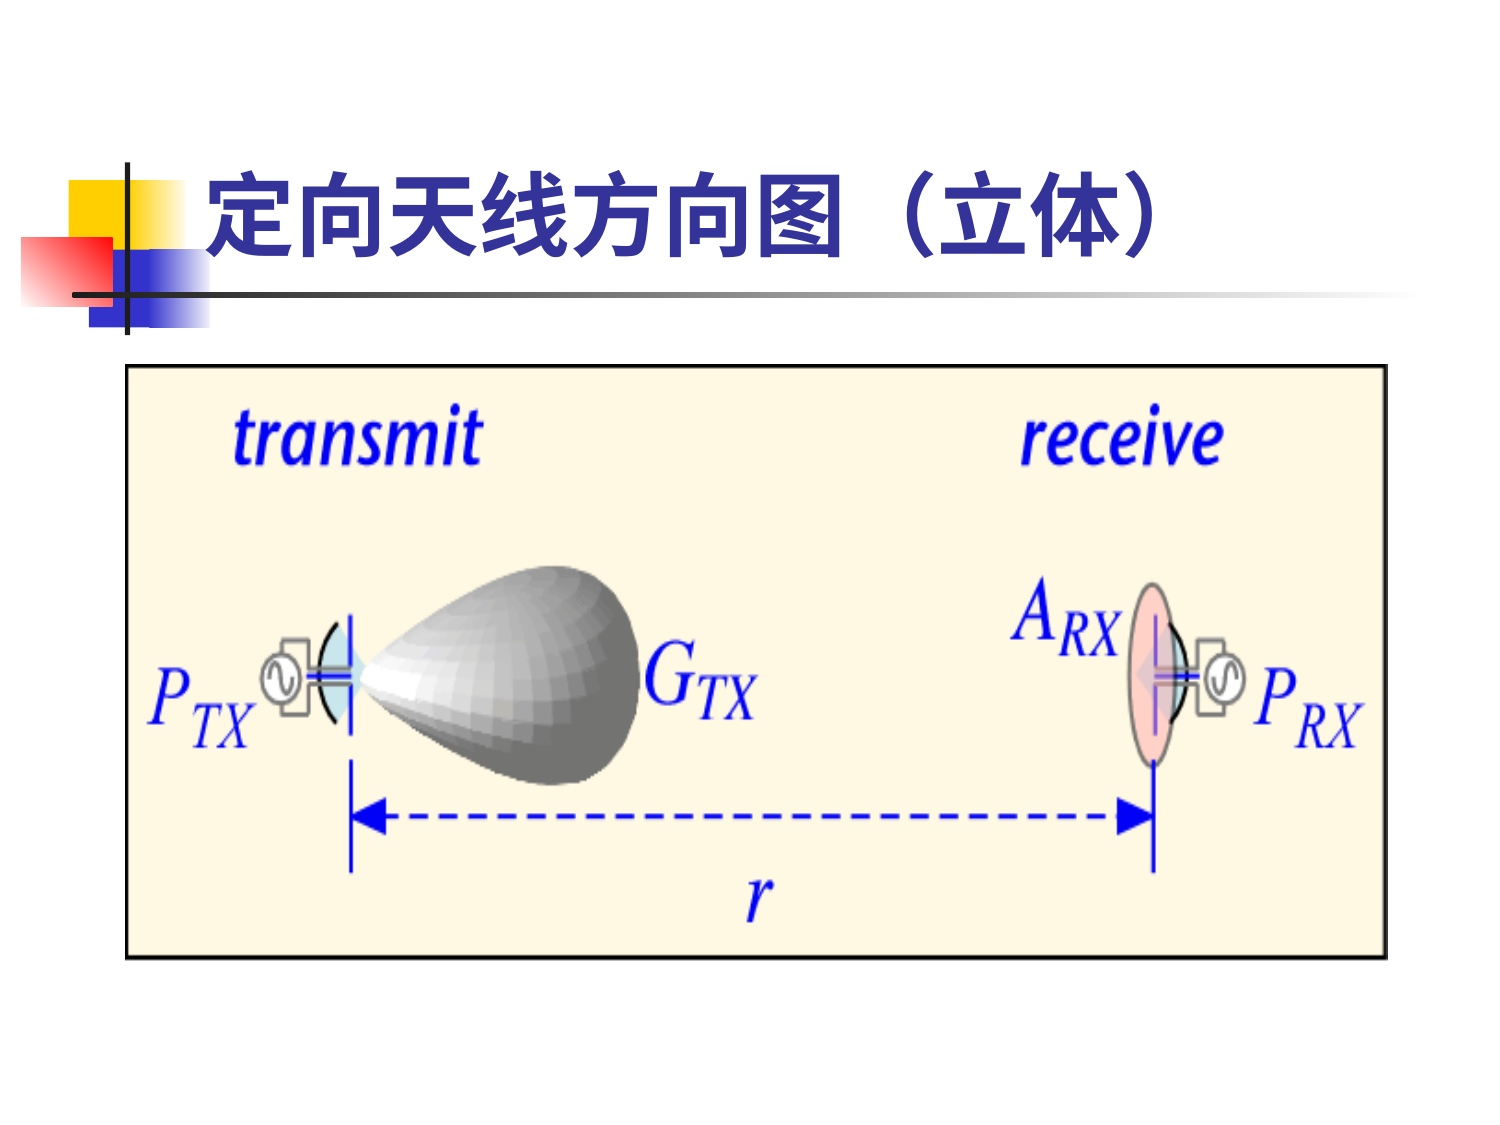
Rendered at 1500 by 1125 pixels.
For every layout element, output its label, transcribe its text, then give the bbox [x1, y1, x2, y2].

picture [124, 363, 1388, 963]
title 定向天线方向图（立体） [188, 34, 1468, 276]
